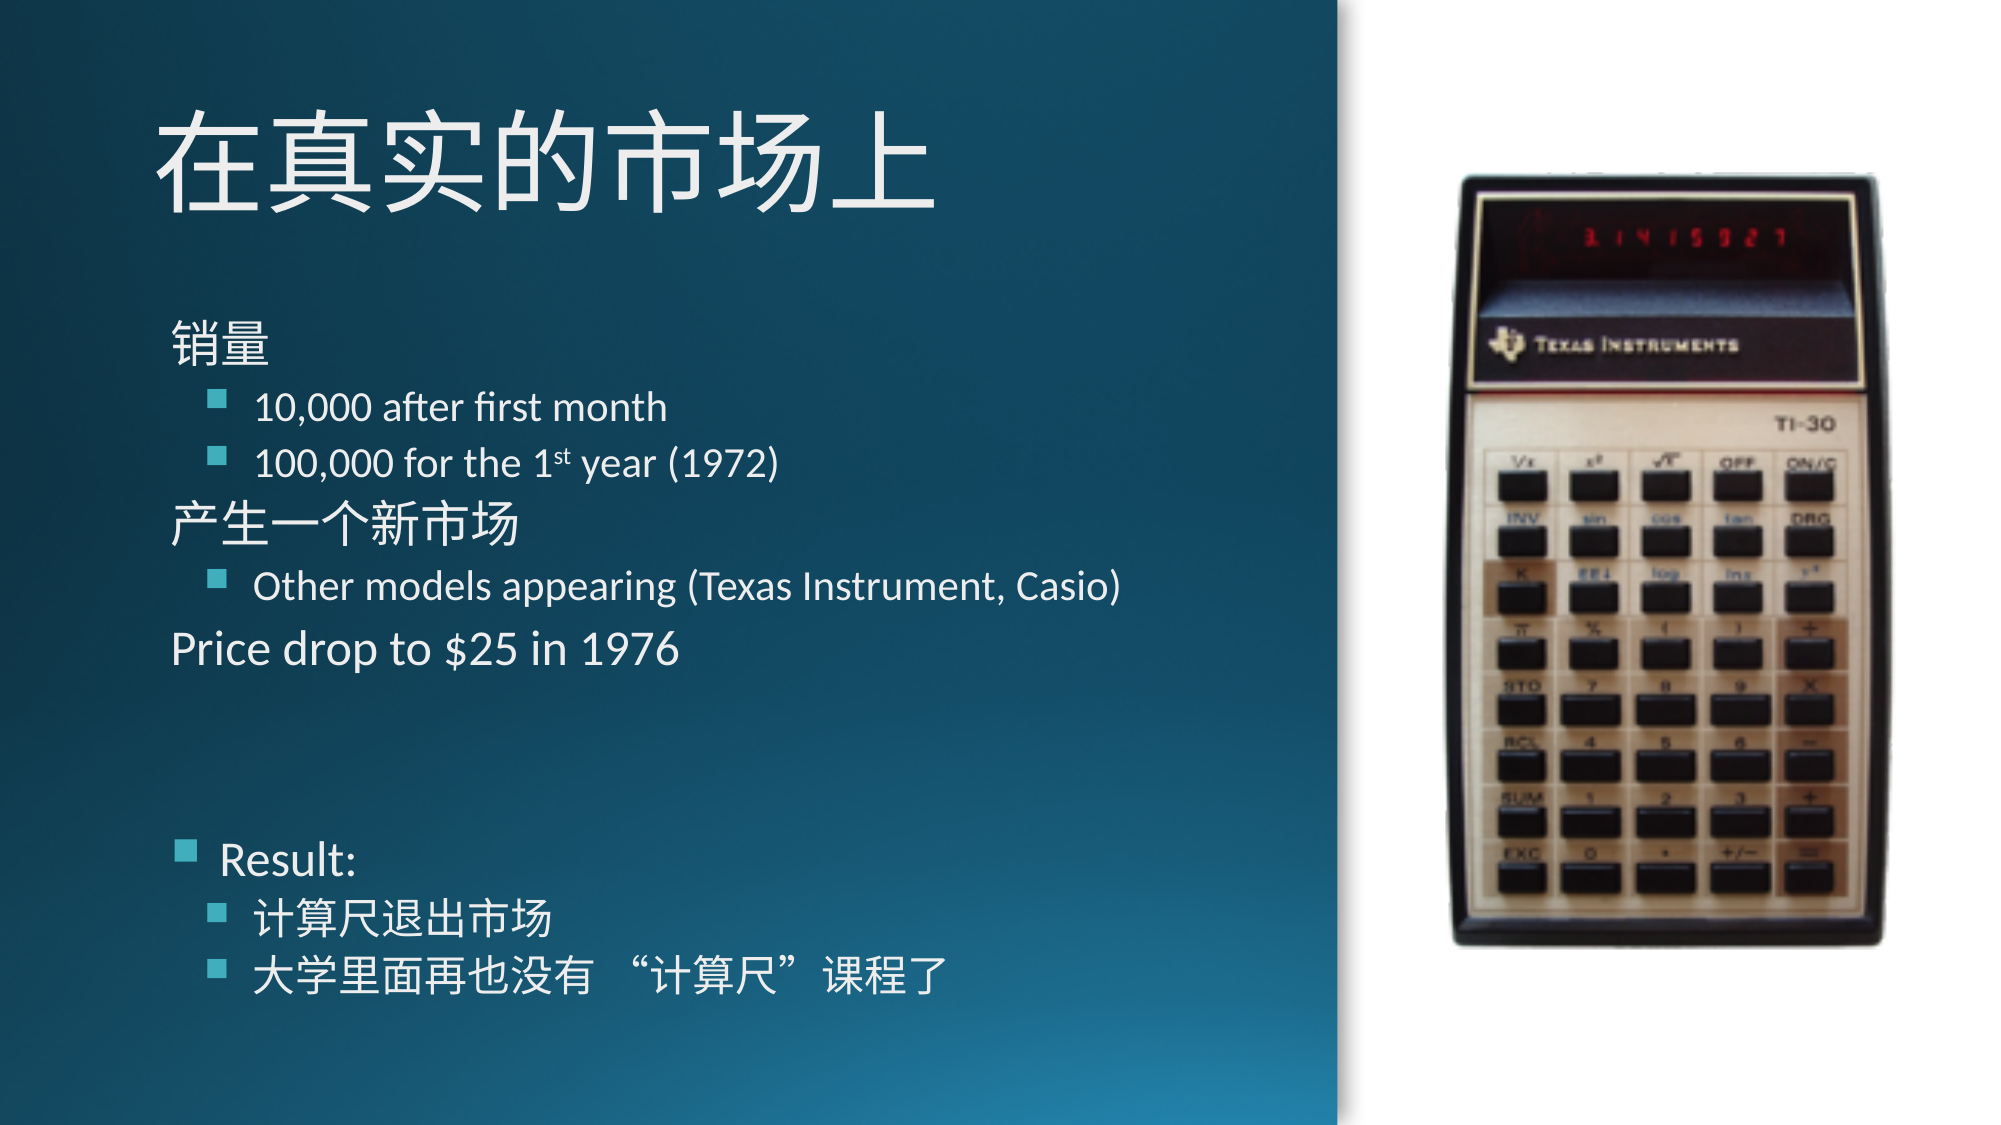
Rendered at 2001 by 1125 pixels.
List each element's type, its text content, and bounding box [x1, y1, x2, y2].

text_box [1357, 0, 2000, 1125]
text_box [0, 0, 1338, 1125]
title 在真实的市场上 [137, 59, 1231, 278]
list 销量 10,000 after first month 100,000 for the 1st year (1972) 产生一个新市场 Other models appearing (Texas Instrument, Casio) Price drop to $25 in 1976 Result: 计算尺退出市场 大学里面再也没有 “计算尺”课程了 [137, 299, 1199, 1014]
picture [1441, 171, 1902, 954]
